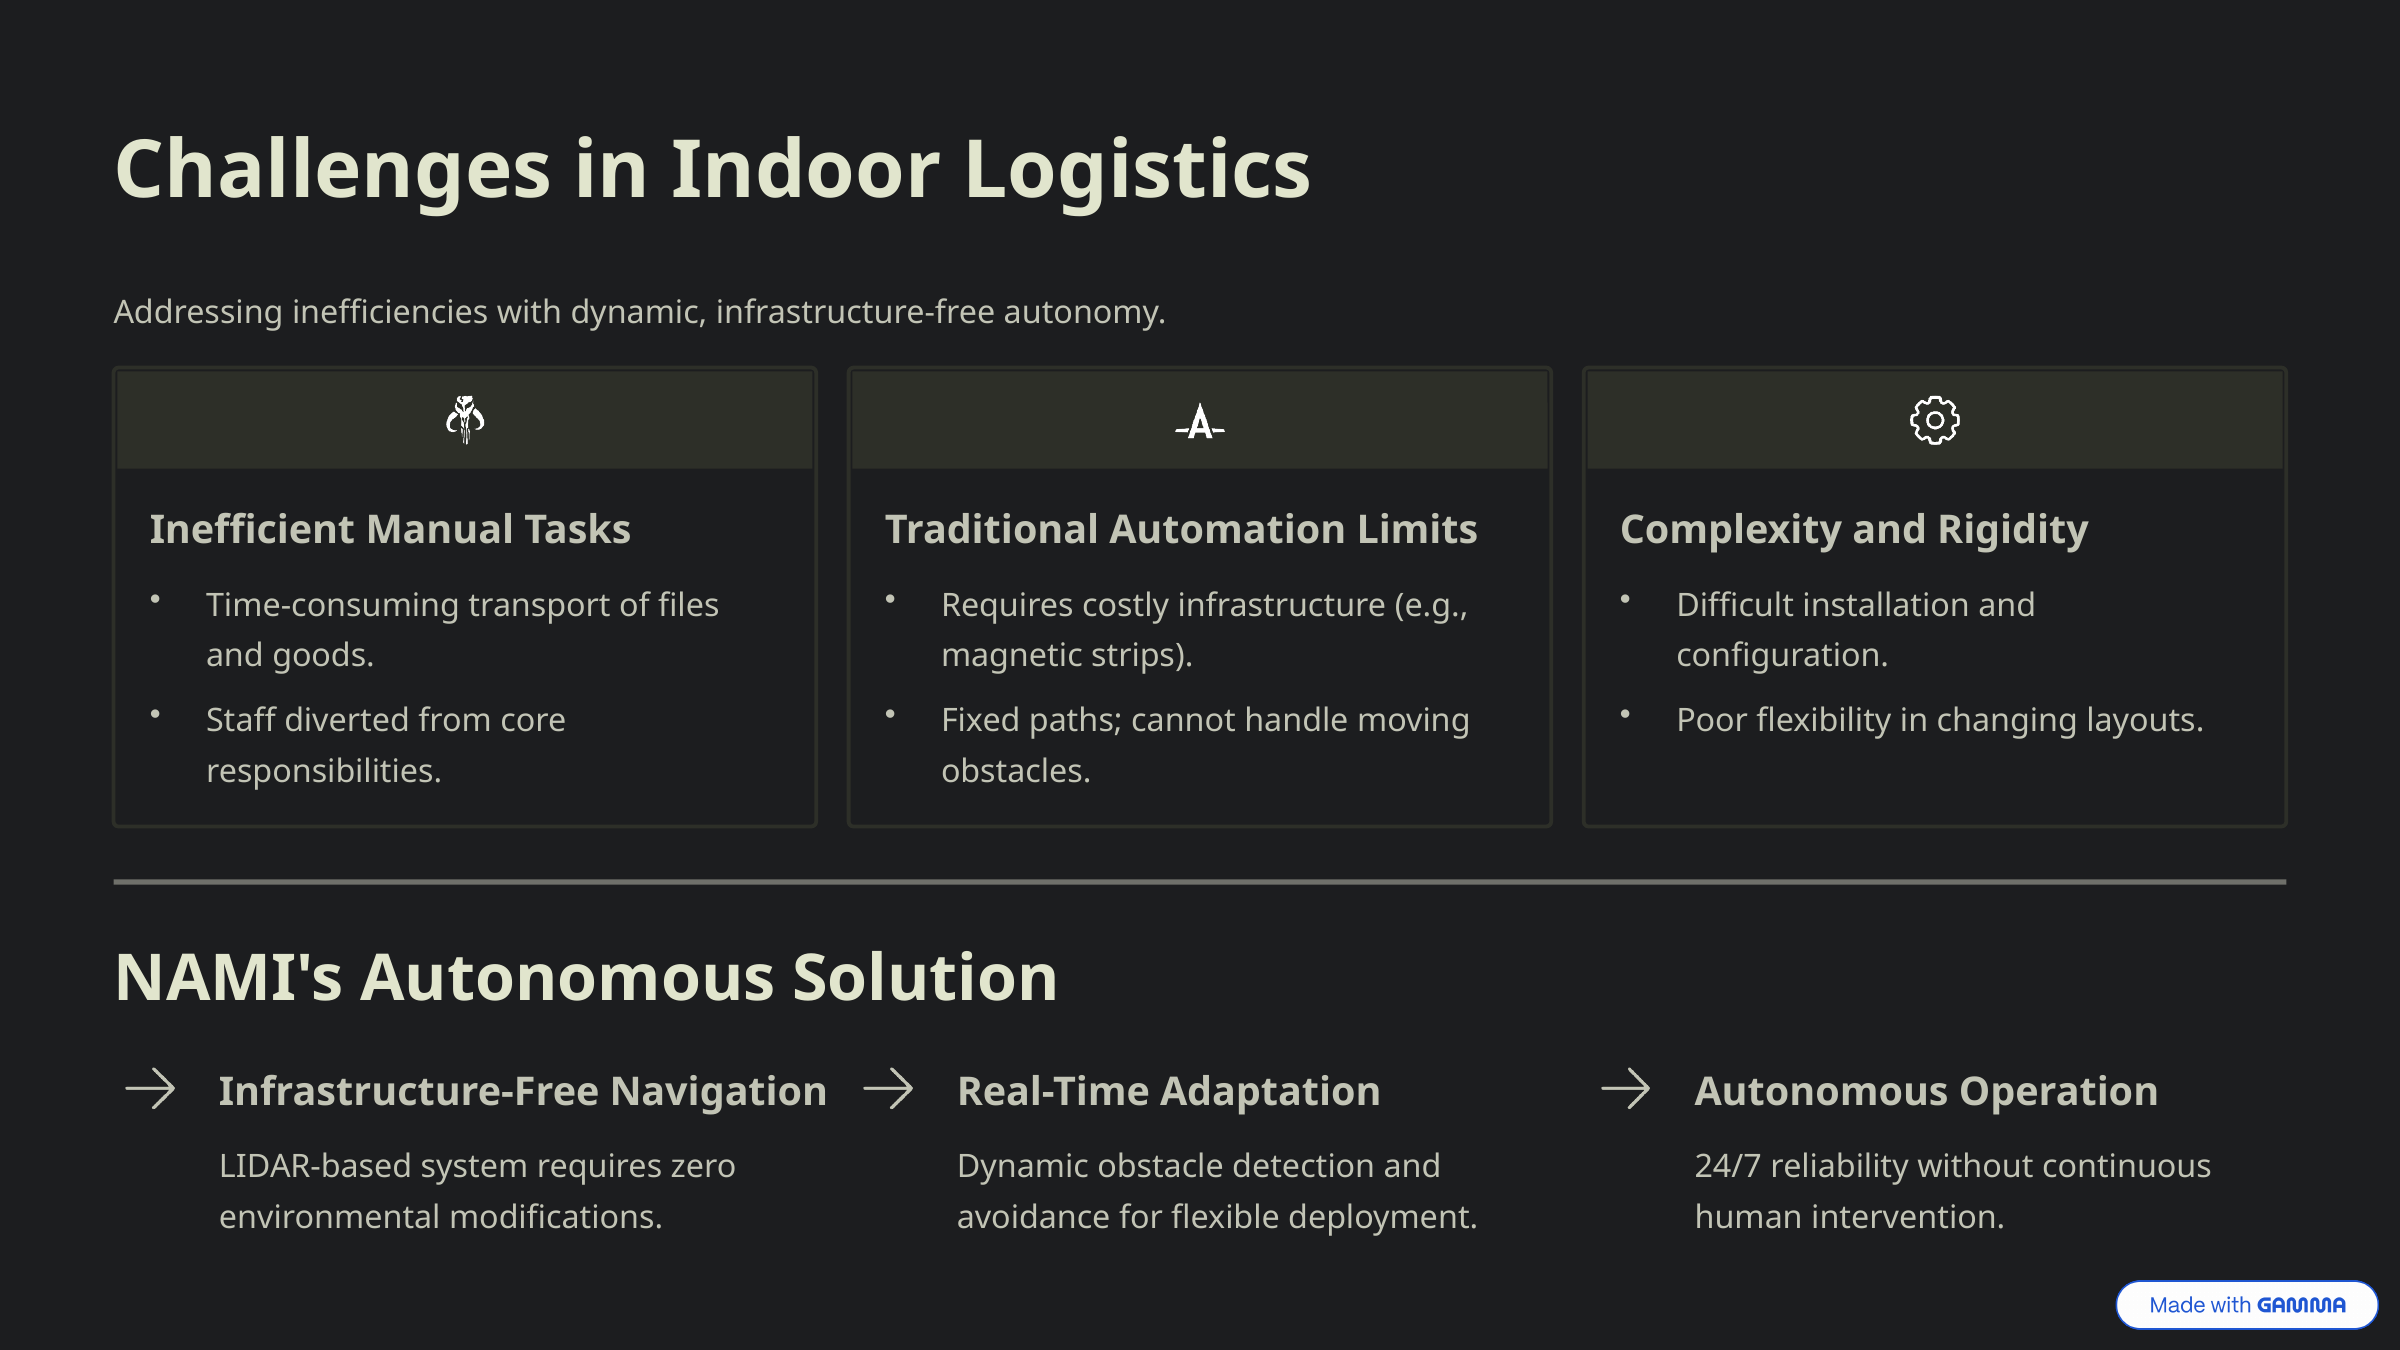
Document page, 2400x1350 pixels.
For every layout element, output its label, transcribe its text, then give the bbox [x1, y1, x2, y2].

picture [440, 389, 490, 451]
text_box Dynamic obstacle detection and avoidance for flexible deployment. [956, 1133, 1549, 1238]
text_box Challenges in Indoor Logistics [113, 112, 1217, 215]
picture [1175, 389, 1225, 451]
text_box LIDAR-based system requires zero environmental modifications. [219, 1133, 811, 1238]
text_box Fixed paths; cannot handle moving obstacles. [884, 686, 1516, 791]
text_box Time-consuming transport of files and goods. [149, 571, 780, 676]
text_box Difficult installation and configuration. [1619, 571, 2251, 676]
text_box [1583, 367, 2287, 827]
picture [2106, 1271, 2389, 1339]
picture [1601, 1057, 1650, 1119]
text_box [852, 371, 1548, 469]
text_box 24/7 reliability without continuous human intervention. [1694, 1133, 2287, 1238]
text_box NAMI's Autonomous Solution [113, 933, 971, 1015]
text_box Infrastructure-Free Navigation [218, 1063, 803, 1114]
picture [125, 1057, 175, 1119]
text_box Poor flexibility in changing layouts. [1619, 686, 2251, 739]
text_box Autonomous Operation [1694, 1063, 2132, 1114]
text_box Traditional Automation Limits [884, 501, 1441, 552]
text_box Addressing inefficiencies with dynamic, infrastructure-free autonomy. [113, 279, 2287, 332]
text_box [848, 367, 1552, 827]
text_box [117, 371, 813, 469]
text_box [113, 367, 817, 827]
text_box Staff diverted from core responsibilities. [149, 686, 780, 791]
text_box Real-Time Adaptation [956, 1063, 1370, 1114]
picture [863, 1057, 913, 1119]
text_box [113, 879, 2287, 885]
text_box Requires costly infrastructure (e.g., magnetic strips). [884, 571, 1516, 676]
text_box Complexity and Rigidity [1619, 501, 2064, 552]
text_box Inefficient Manual Tasks [149, 501, 601, 552]
picture [1910, 389, 1960, 451]
text_box [1587, 371, 2283, 469]
